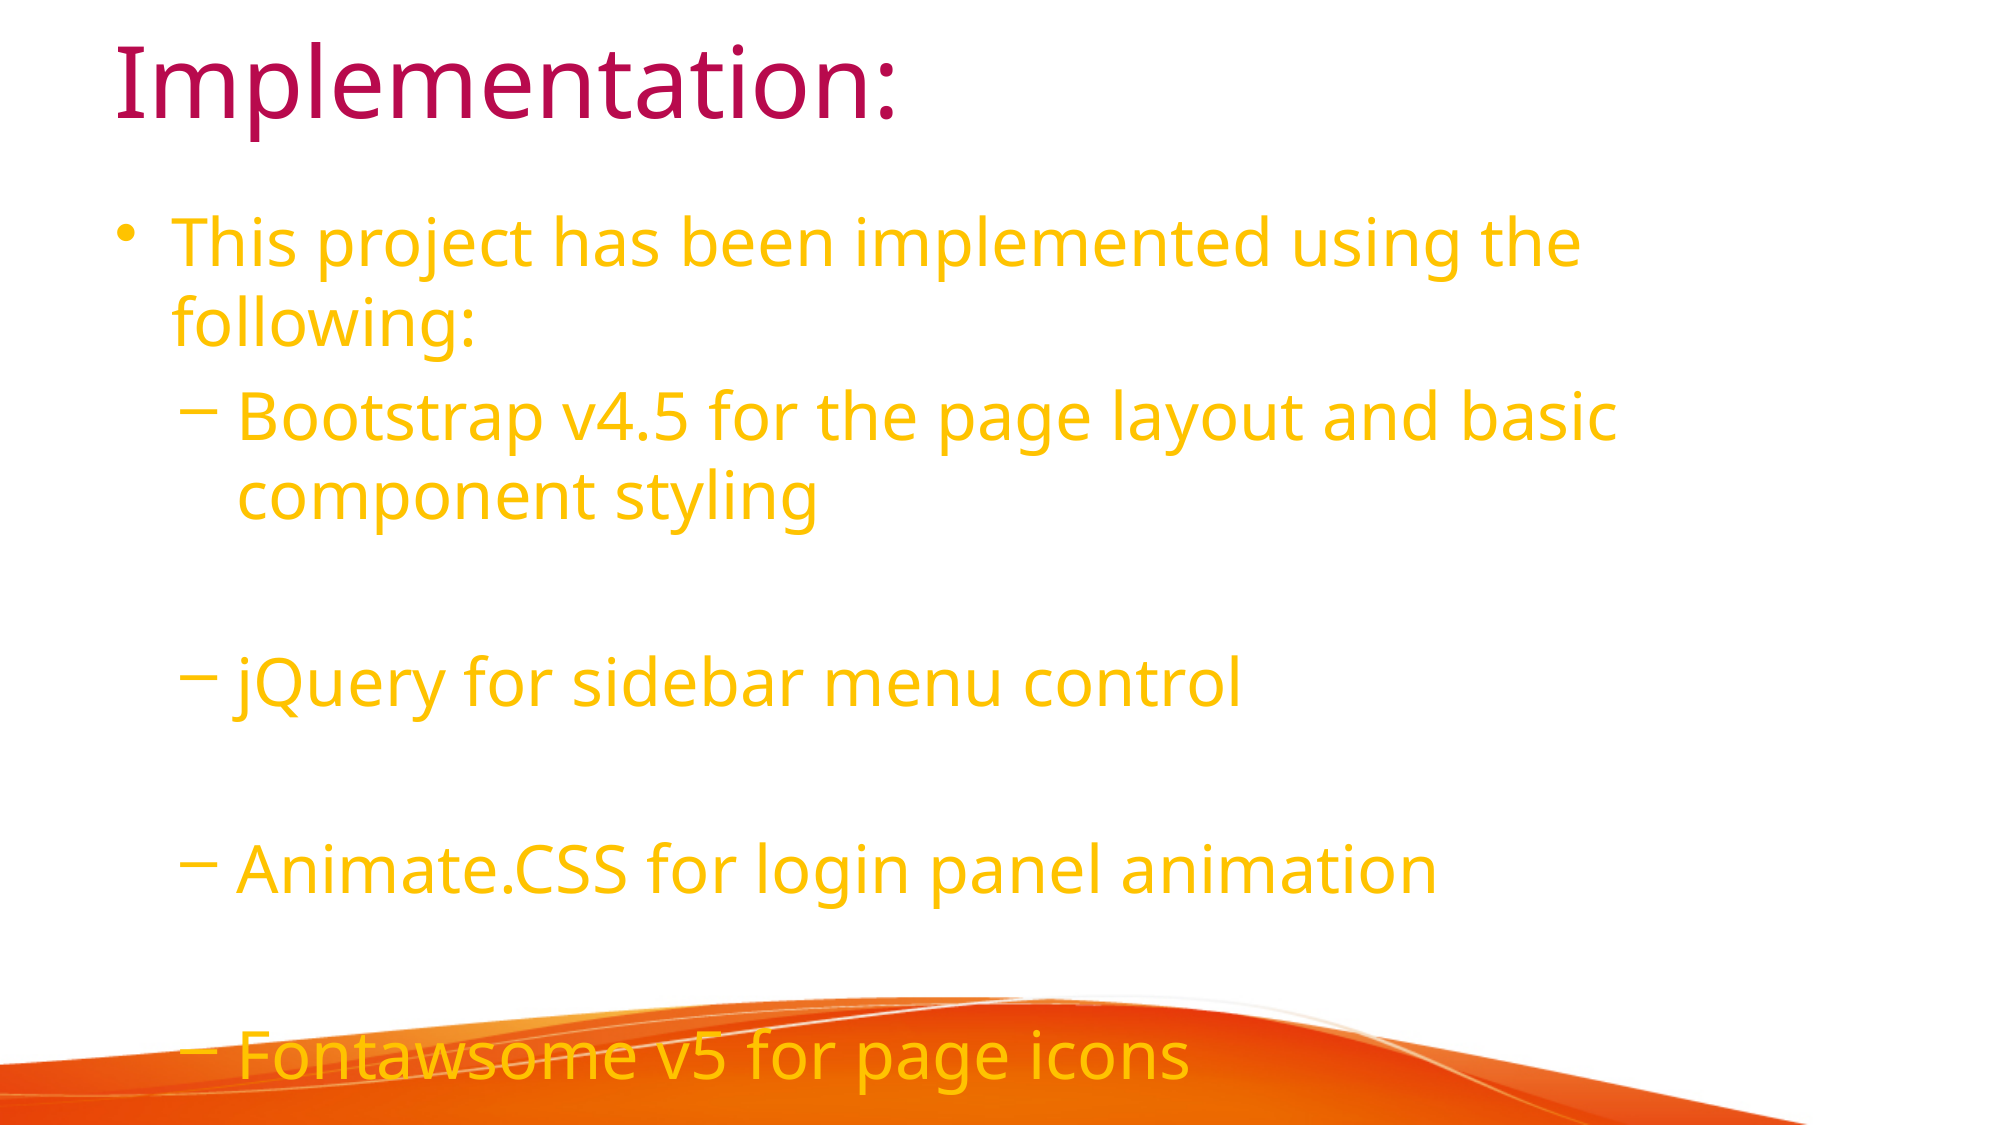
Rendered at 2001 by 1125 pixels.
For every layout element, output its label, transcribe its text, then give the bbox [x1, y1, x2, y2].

title Implementation: [99, 30, 1901, 127]
list This project has been implemented using the following: Bootstrap v4.5 for the page layout and basic component styling jQuery for sidebar menu control Animate.CSS for login panel animation Fontawsome v5 for page icons [99, 192, 1901, 1006]
picture [0, 0, 2000, 1125]
